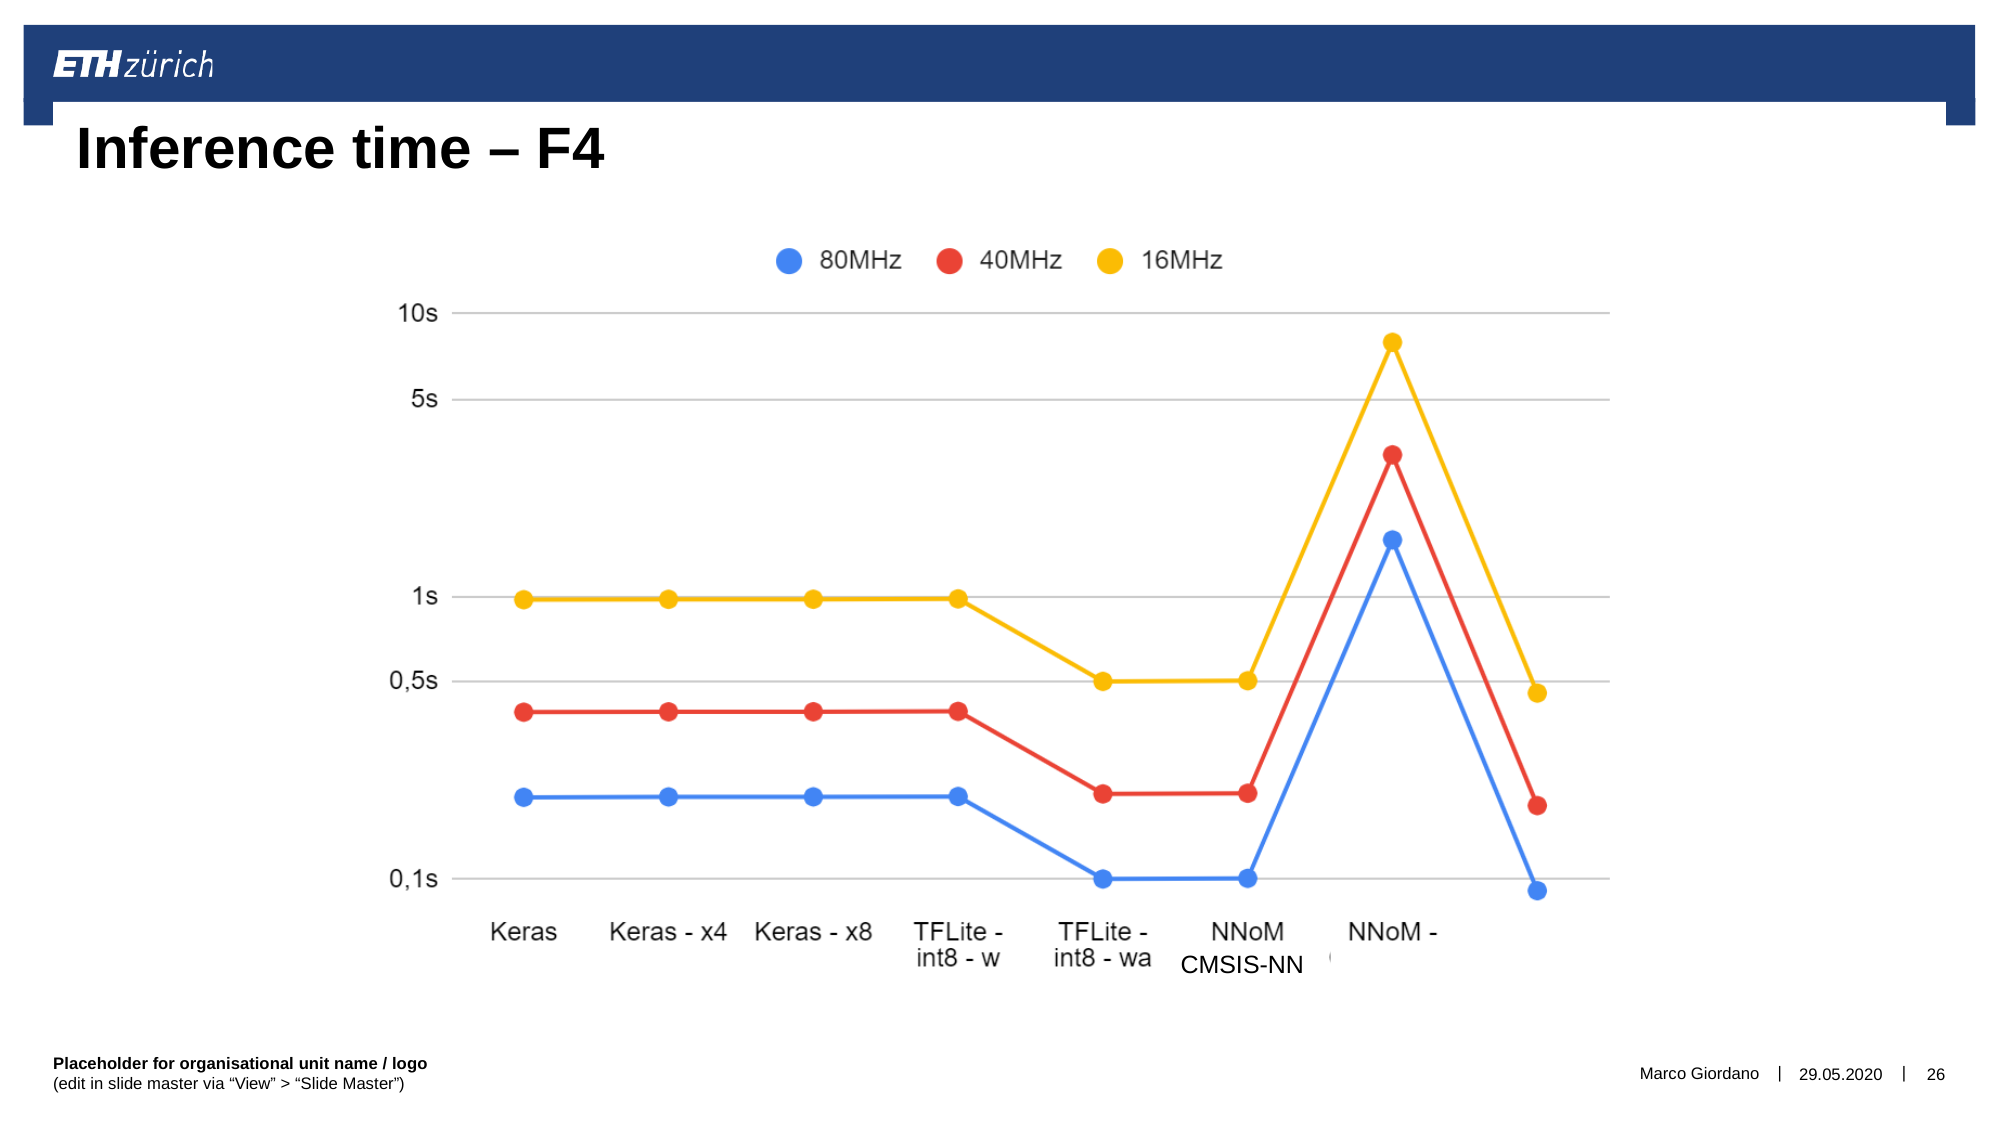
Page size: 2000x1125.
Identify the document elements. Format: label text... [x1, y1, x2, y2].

title Inference time – F4 [53, 101, 1946, 262]
picture [349, 207, 1650, 1012]
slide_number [1790, 1034, 1892, 1112]
slide_number 26 [1906, 1034, 1966, 1112]
footer Marco Giordano [999, 1034, 1760, 1111]
